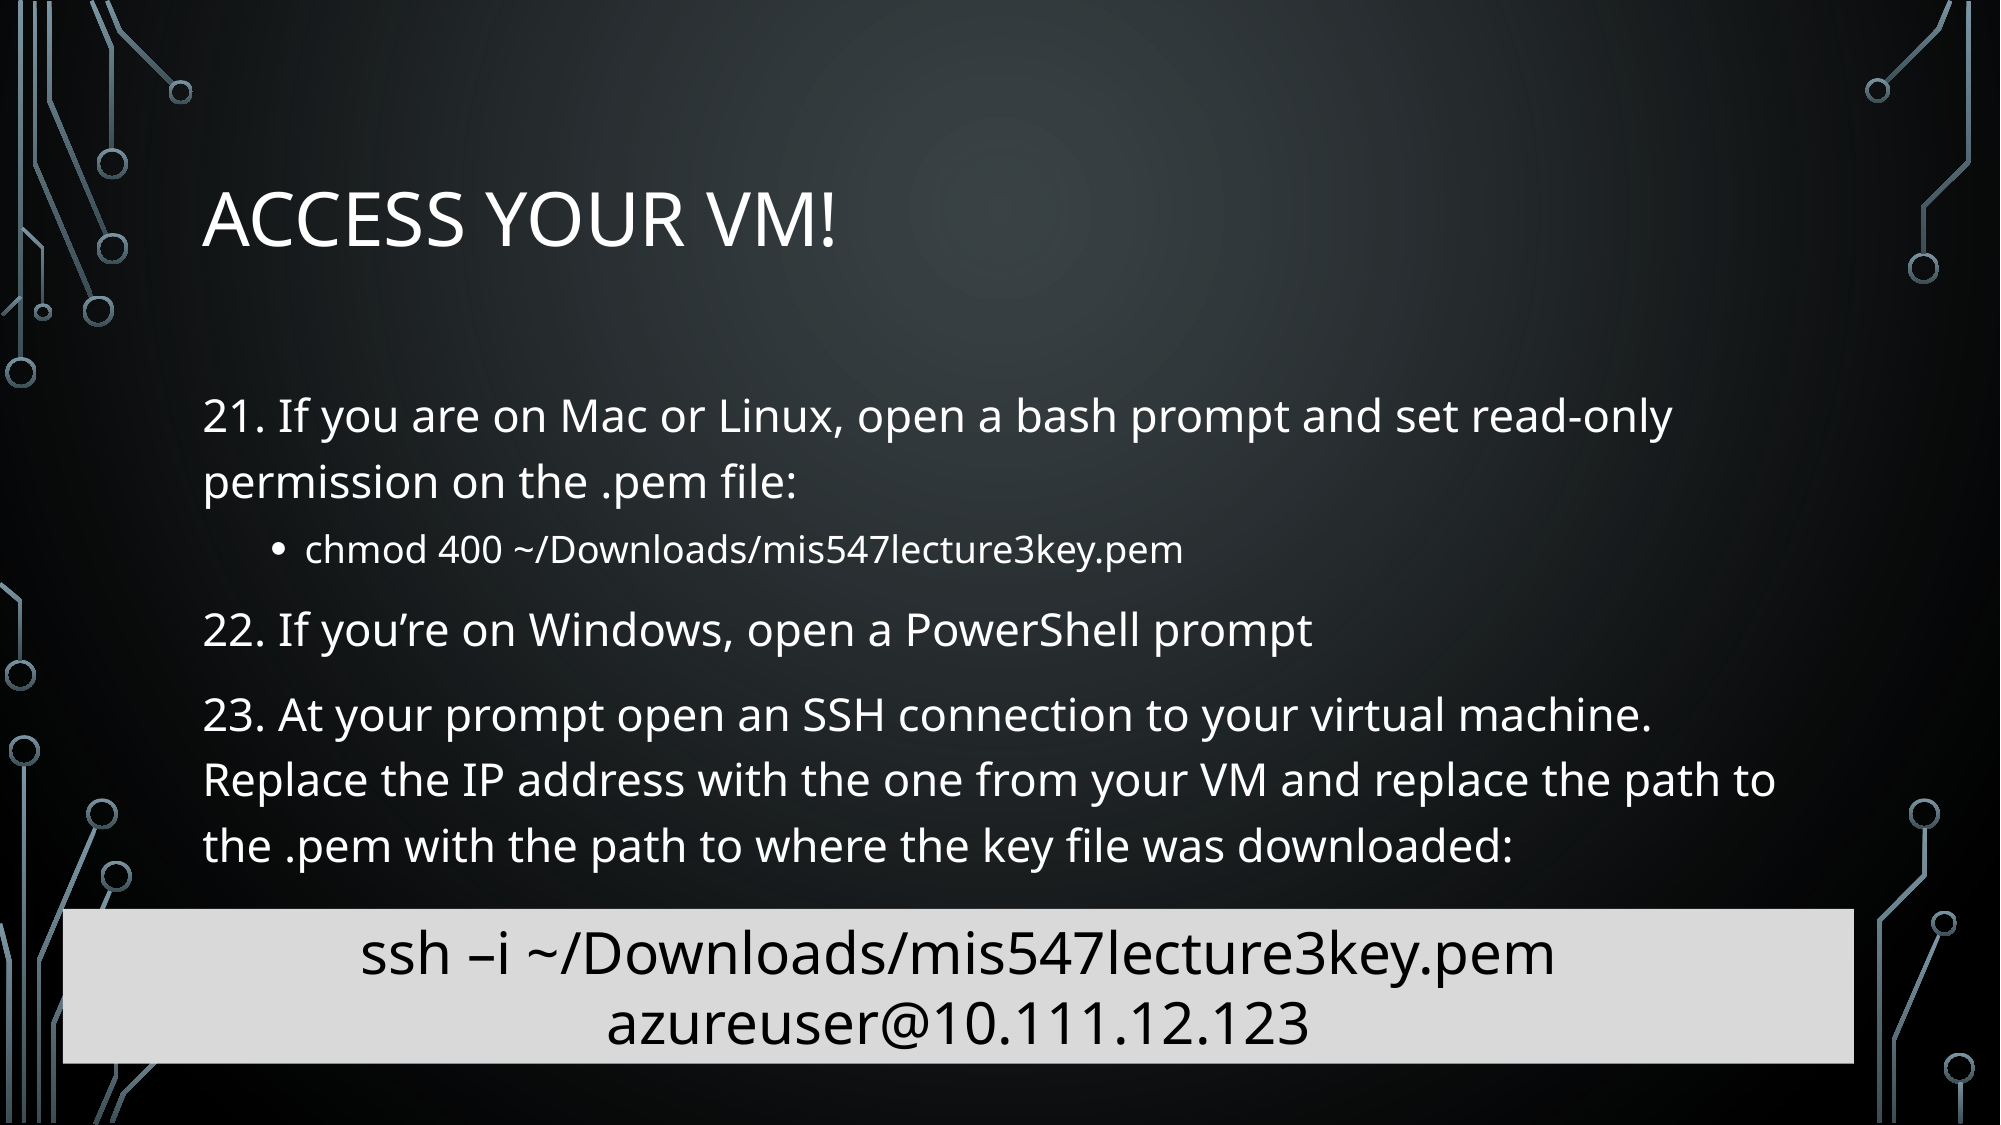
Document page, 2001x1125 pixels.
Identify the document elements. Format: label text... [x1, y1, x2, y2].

title Access your VM! [187, 101, 1813, 344]
text_box ssh –i ~/Downloads/mis547lecture3key.pem azureuser@10.111.12.123 [62, 908, 1854, 1064]
list 21. If you are on Mac or Linux, open a bash prompt and set read-only permission on the .pem file: chmod 400 ~/Downloads/mis547lecture3key.pem 22. If you’re on Windows, open a PowerShell prompt 23. At your prompt open an SSH connection to your virtual machine. Replace the IP address with the one from your VM and replace the path to the .pem with the path to where the key file was downloaded: [187, 369, 1813, 885]
